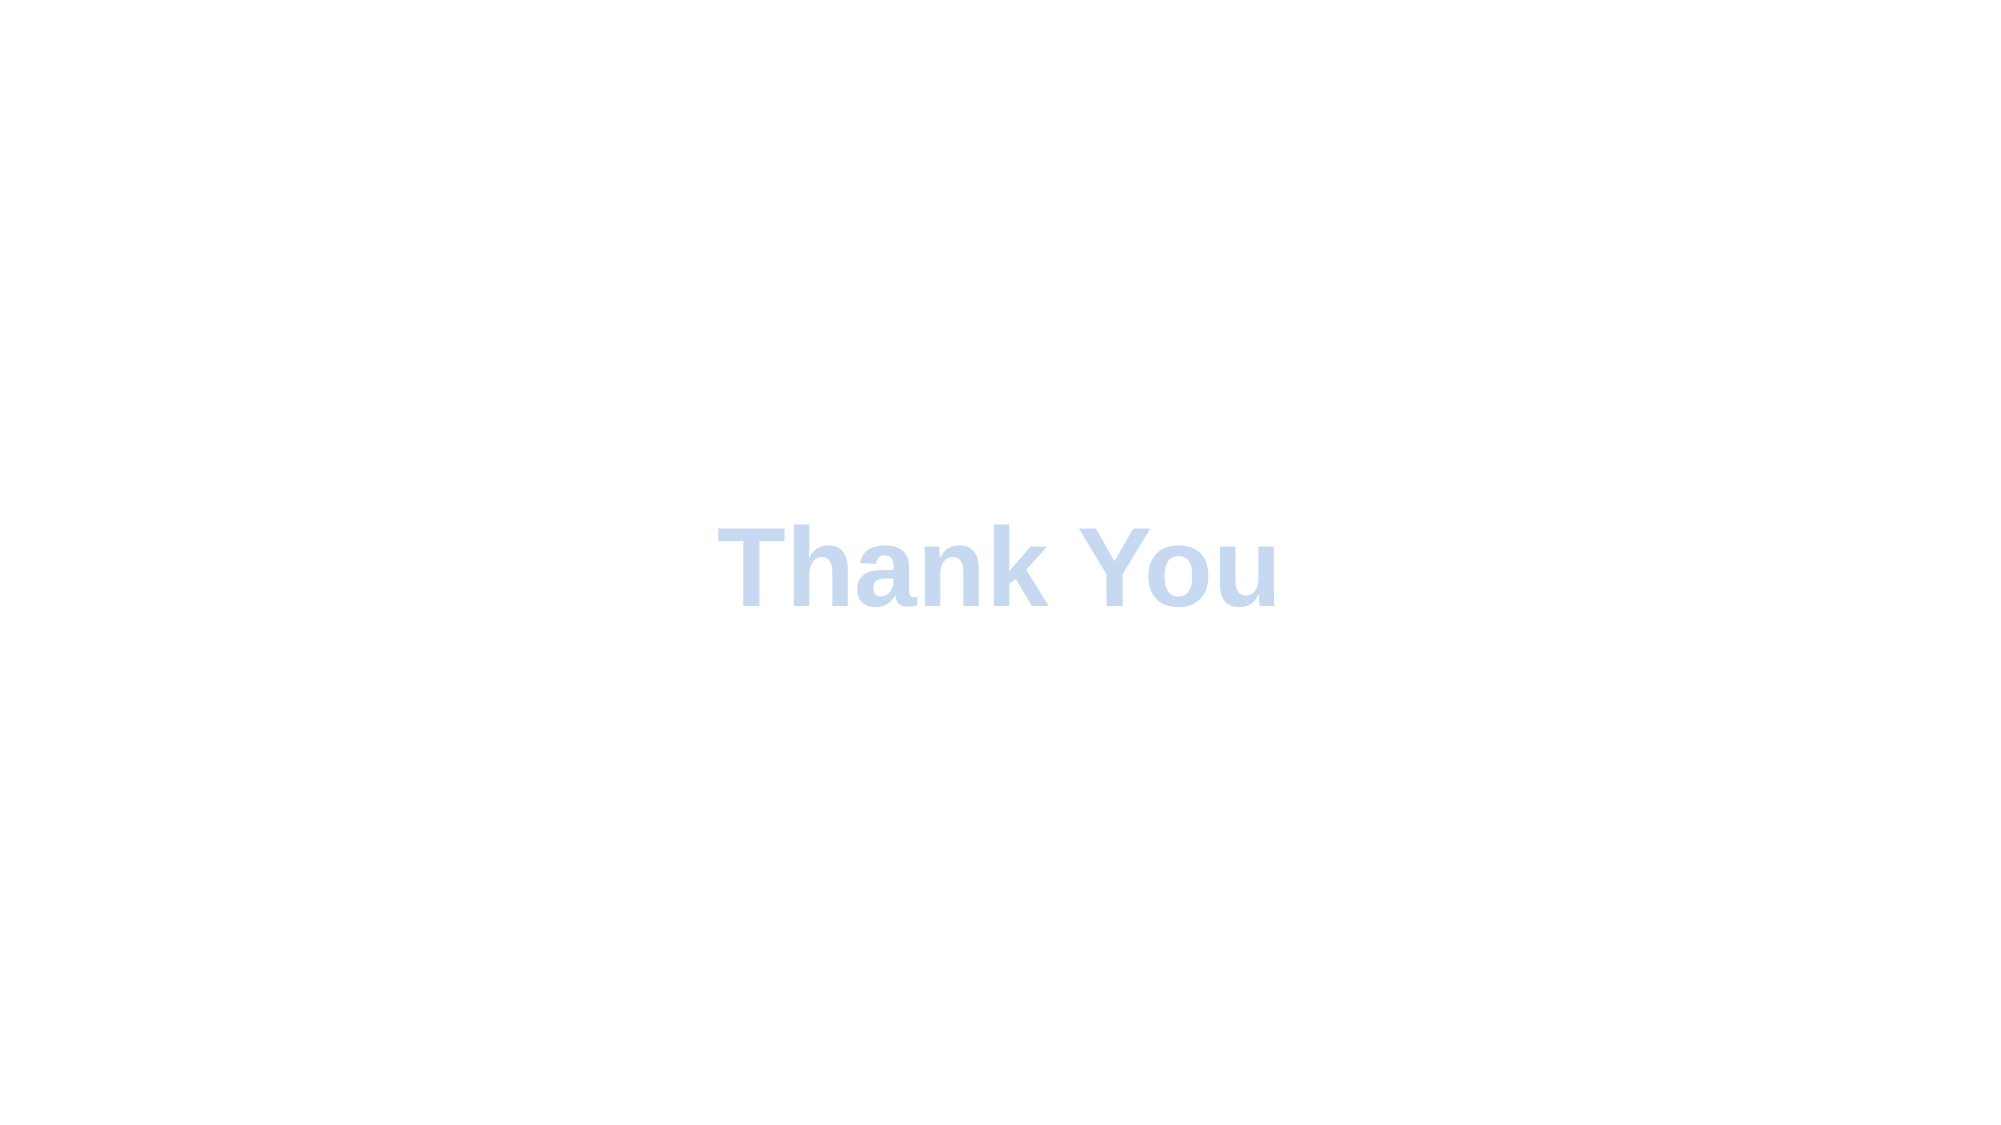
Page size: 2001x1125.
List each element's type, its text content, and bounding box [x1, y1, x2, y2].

text_box Thank You [702, 486, 1298, 637]
